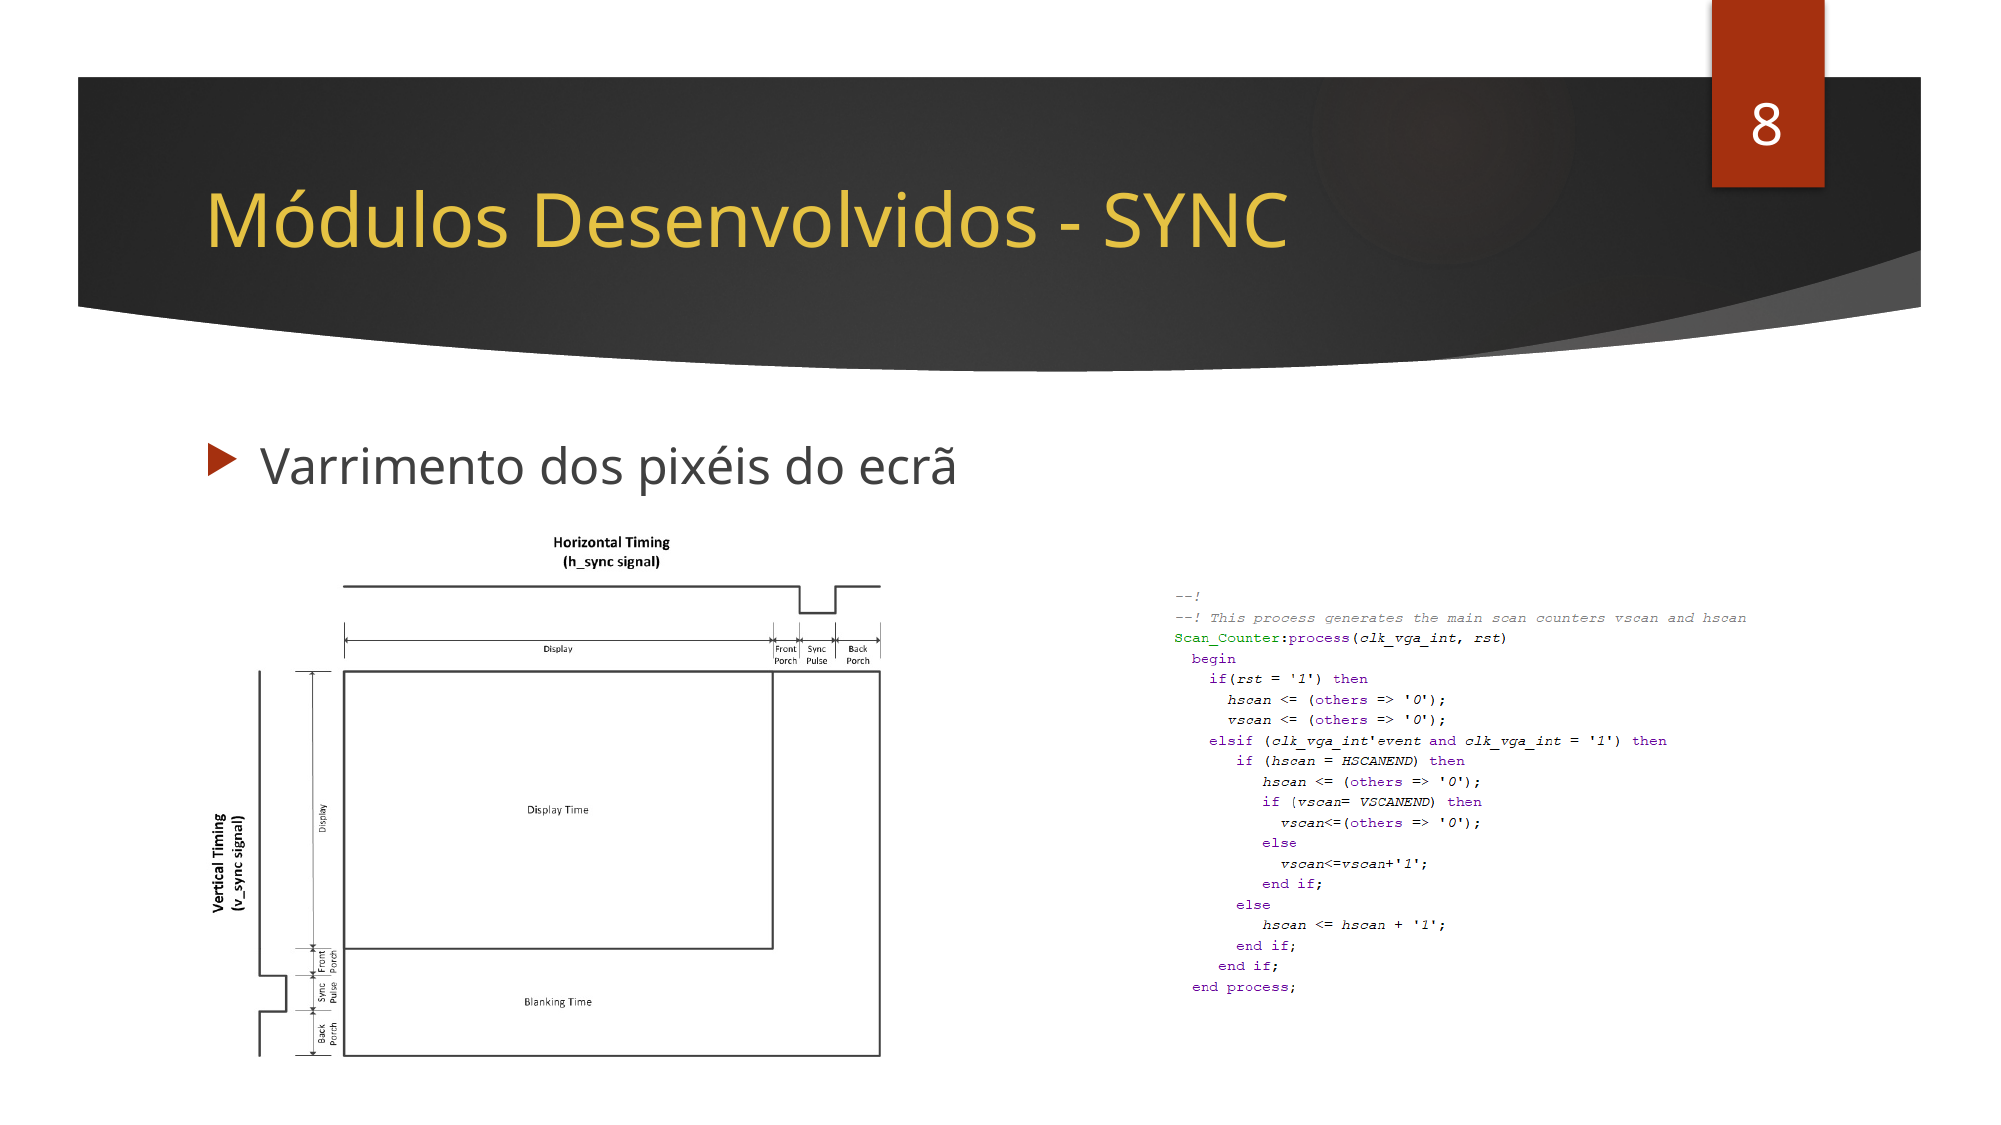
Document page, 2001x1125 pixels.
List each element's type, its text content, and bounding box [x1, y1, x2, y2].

slide_number 8 [1698, 48, 1836, 175]
list Varrimento dos pixéis do ecrã [189, 427, 1638, 988]
title Módulos Desenvolvidos - SYNC [189, 159, 1627, 276]
picture [205, 530, 881, 1057]
picture [1165, 581, 1768, 1007]
